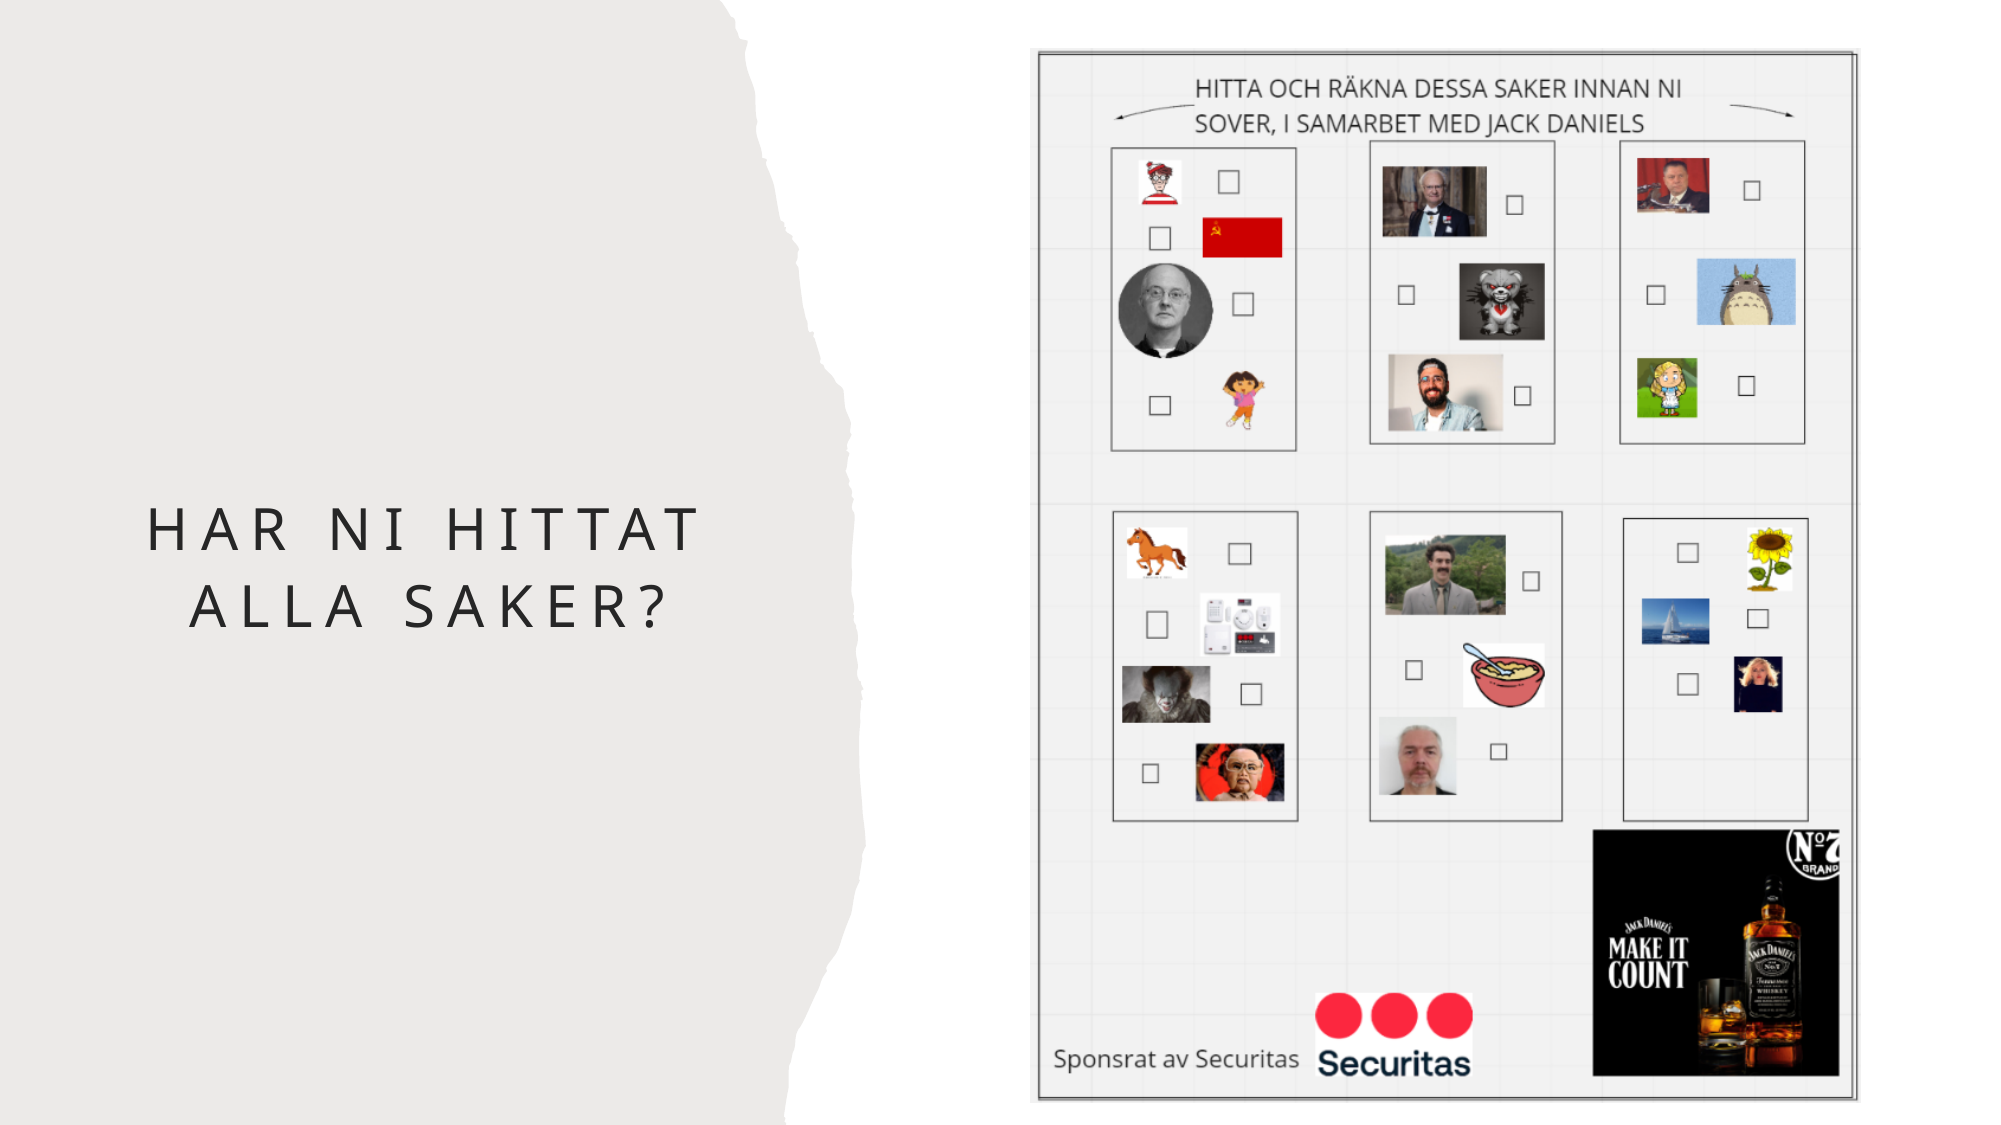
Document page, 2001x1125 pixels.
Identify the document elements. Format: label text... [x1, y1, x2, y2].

text_box [722, 0, 2000, 1125]
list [1030, 48, 1861, 1103]
title Har ni hittat alla saker? [116, 256, 739, 869]
text_box [0, 0, 867, 1125]
